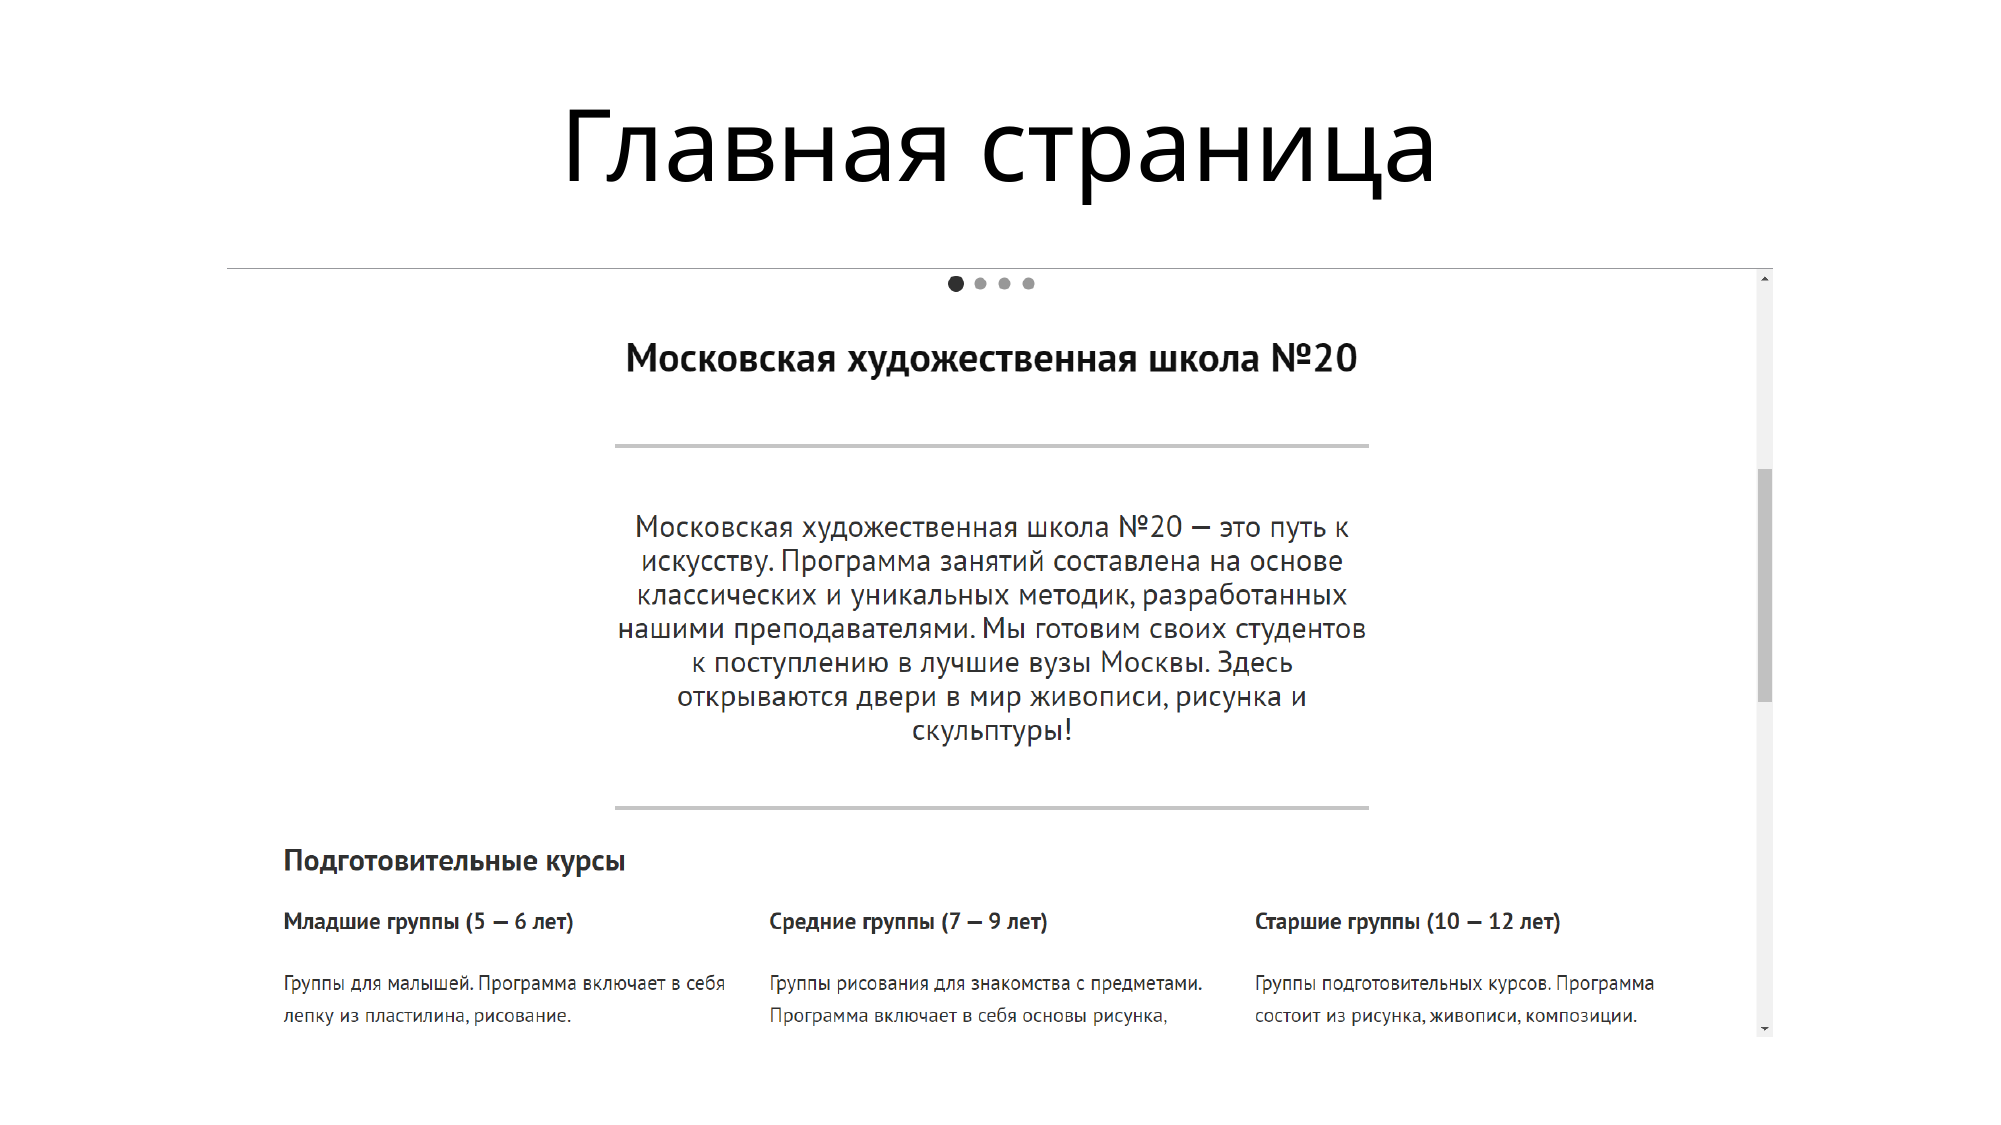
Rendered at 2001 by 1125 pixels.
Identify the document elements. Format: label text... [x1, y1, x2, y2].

text_box Главная страница [0, 88, 2000, 207]
picture [227, 268, 1773, 1037]
